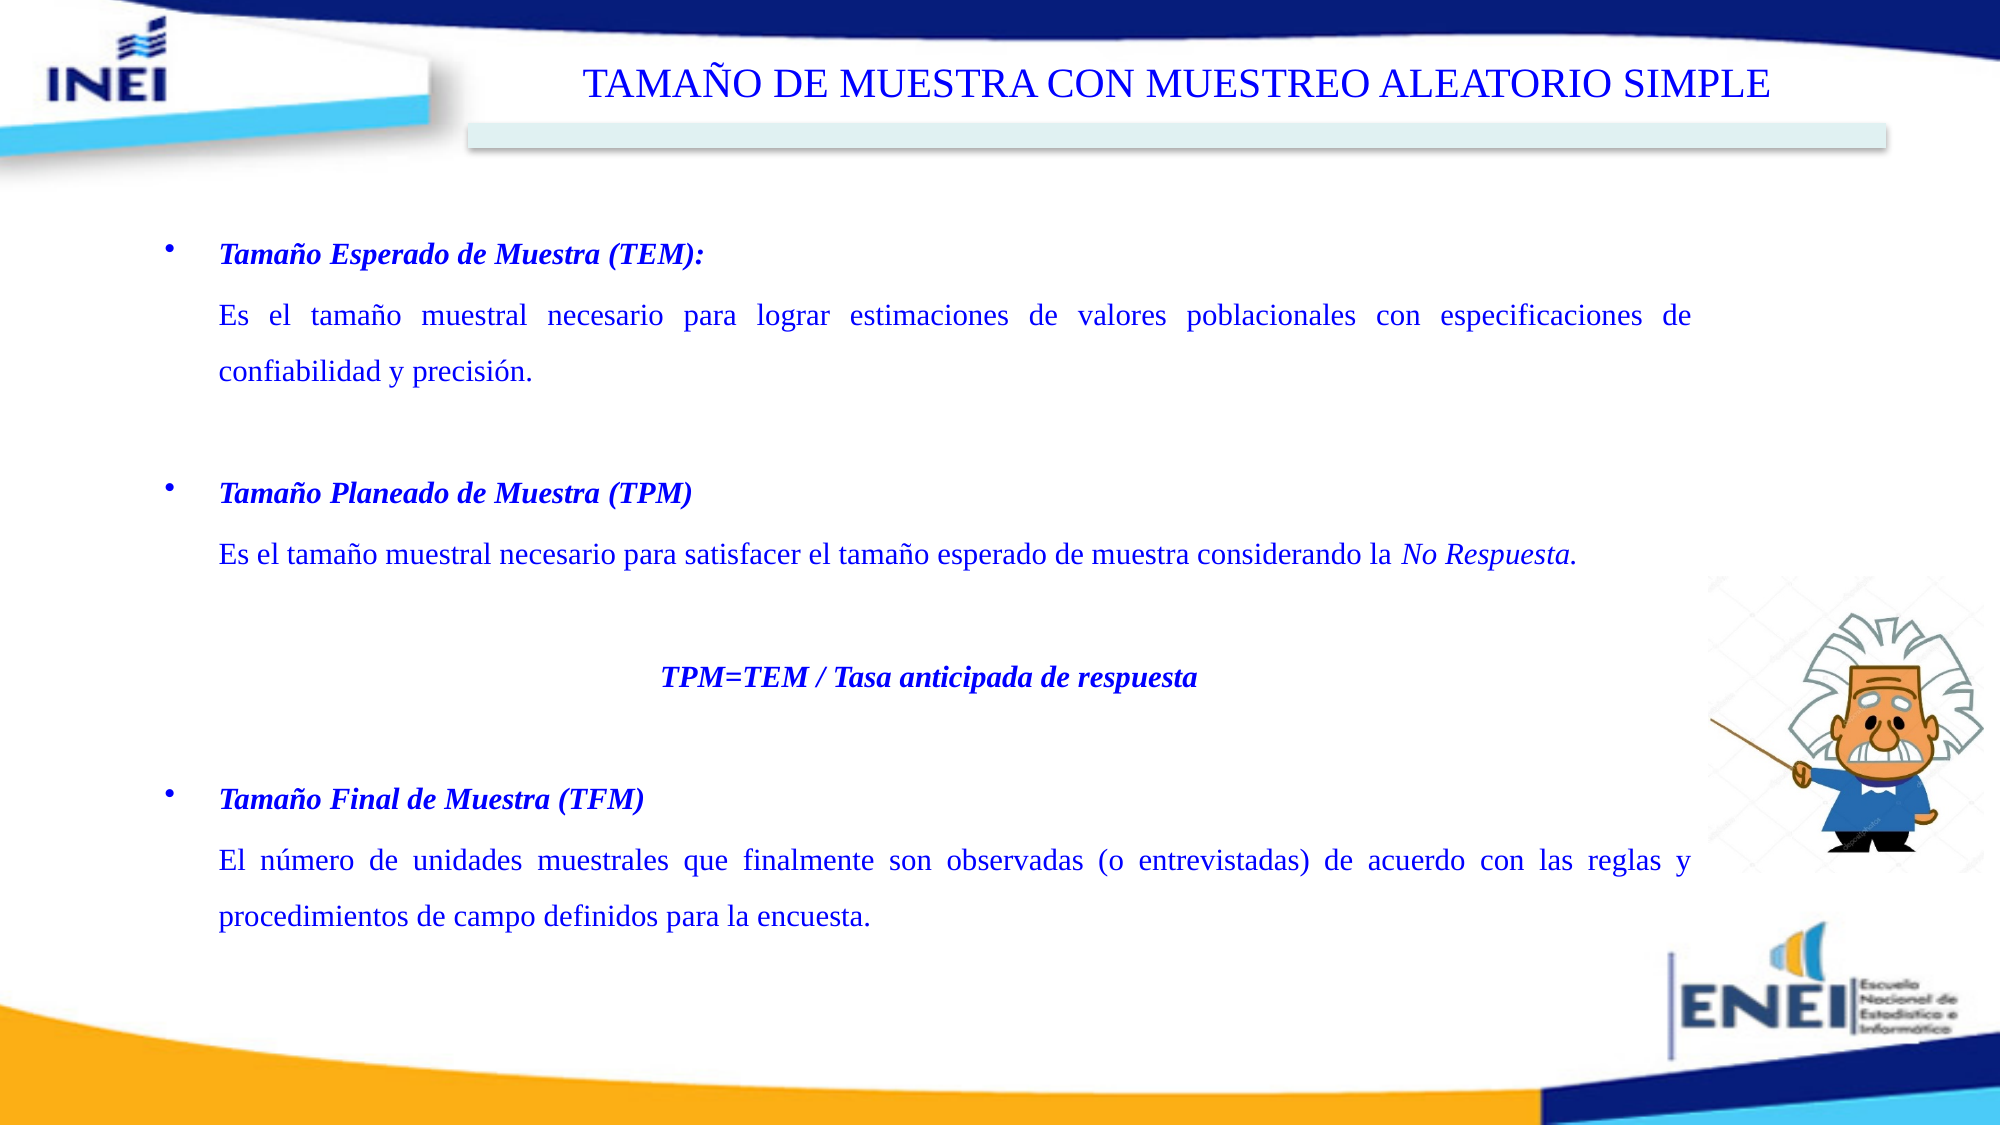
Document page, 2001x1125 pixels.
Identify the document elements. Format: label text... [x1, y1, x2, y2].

picture [0, 0, 2000, 1125]
list Tamaño Esperado de Muestra (TEM): Es el tamaño muestral necesario para lograr estimaciones de valores poblacionales con especificaciones de confiabilidad y precisión. Tamaño Planeado de Muestra (TPM) Es el tamaño muestral necesario para satisfacer el tamaño esperado de muestra considerando la No Respuesta. TPM=TEM / Tasa anticipada de respuesta Tamaño Final de Muestra (TFM) El número de unidades muestrales que finalmente son observadas (o entrevistadas) de acuerdo con las reglas y procedimientos de campo definidos para la encuesta. [149, 207, 1709, 946]
text_box TAMAÑO DE MUESTRA CON MUESTREO ALEATORIO SIMPLE [543, 48, 1811, 113]
